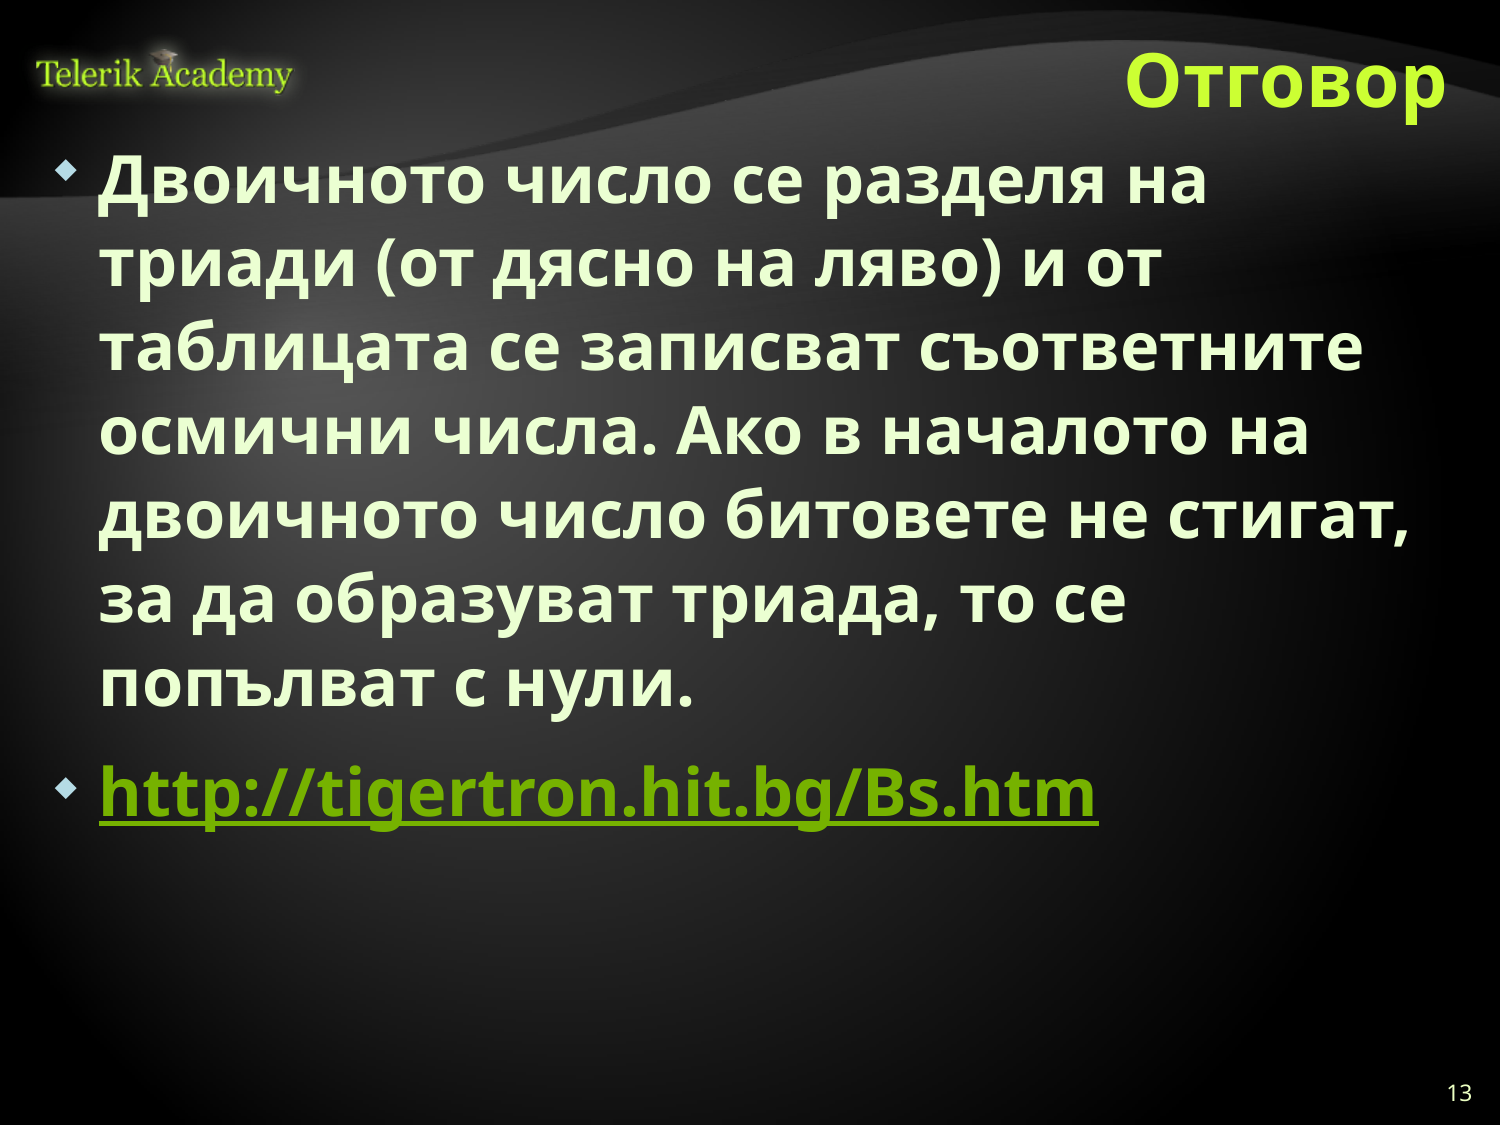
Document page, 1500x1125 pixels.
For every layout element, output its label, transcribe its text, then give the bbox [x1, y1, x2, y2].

list Двоичното число се разделя на триади (от дясно на ляво) и от таблицата се записват съответните осмични числа. Ако в началото на двоичното число битовете не стигат, за да образуват триада, то се попълват с нули. http://tigertron.hit.bg/Bs.htm [37, 125, 1463, 1100]
slide_number 13 [1412, 1074, 1488, 1113]
title Отговор [300, 12, 1463, 125]
picture [0, 0, 1500, 1125]
